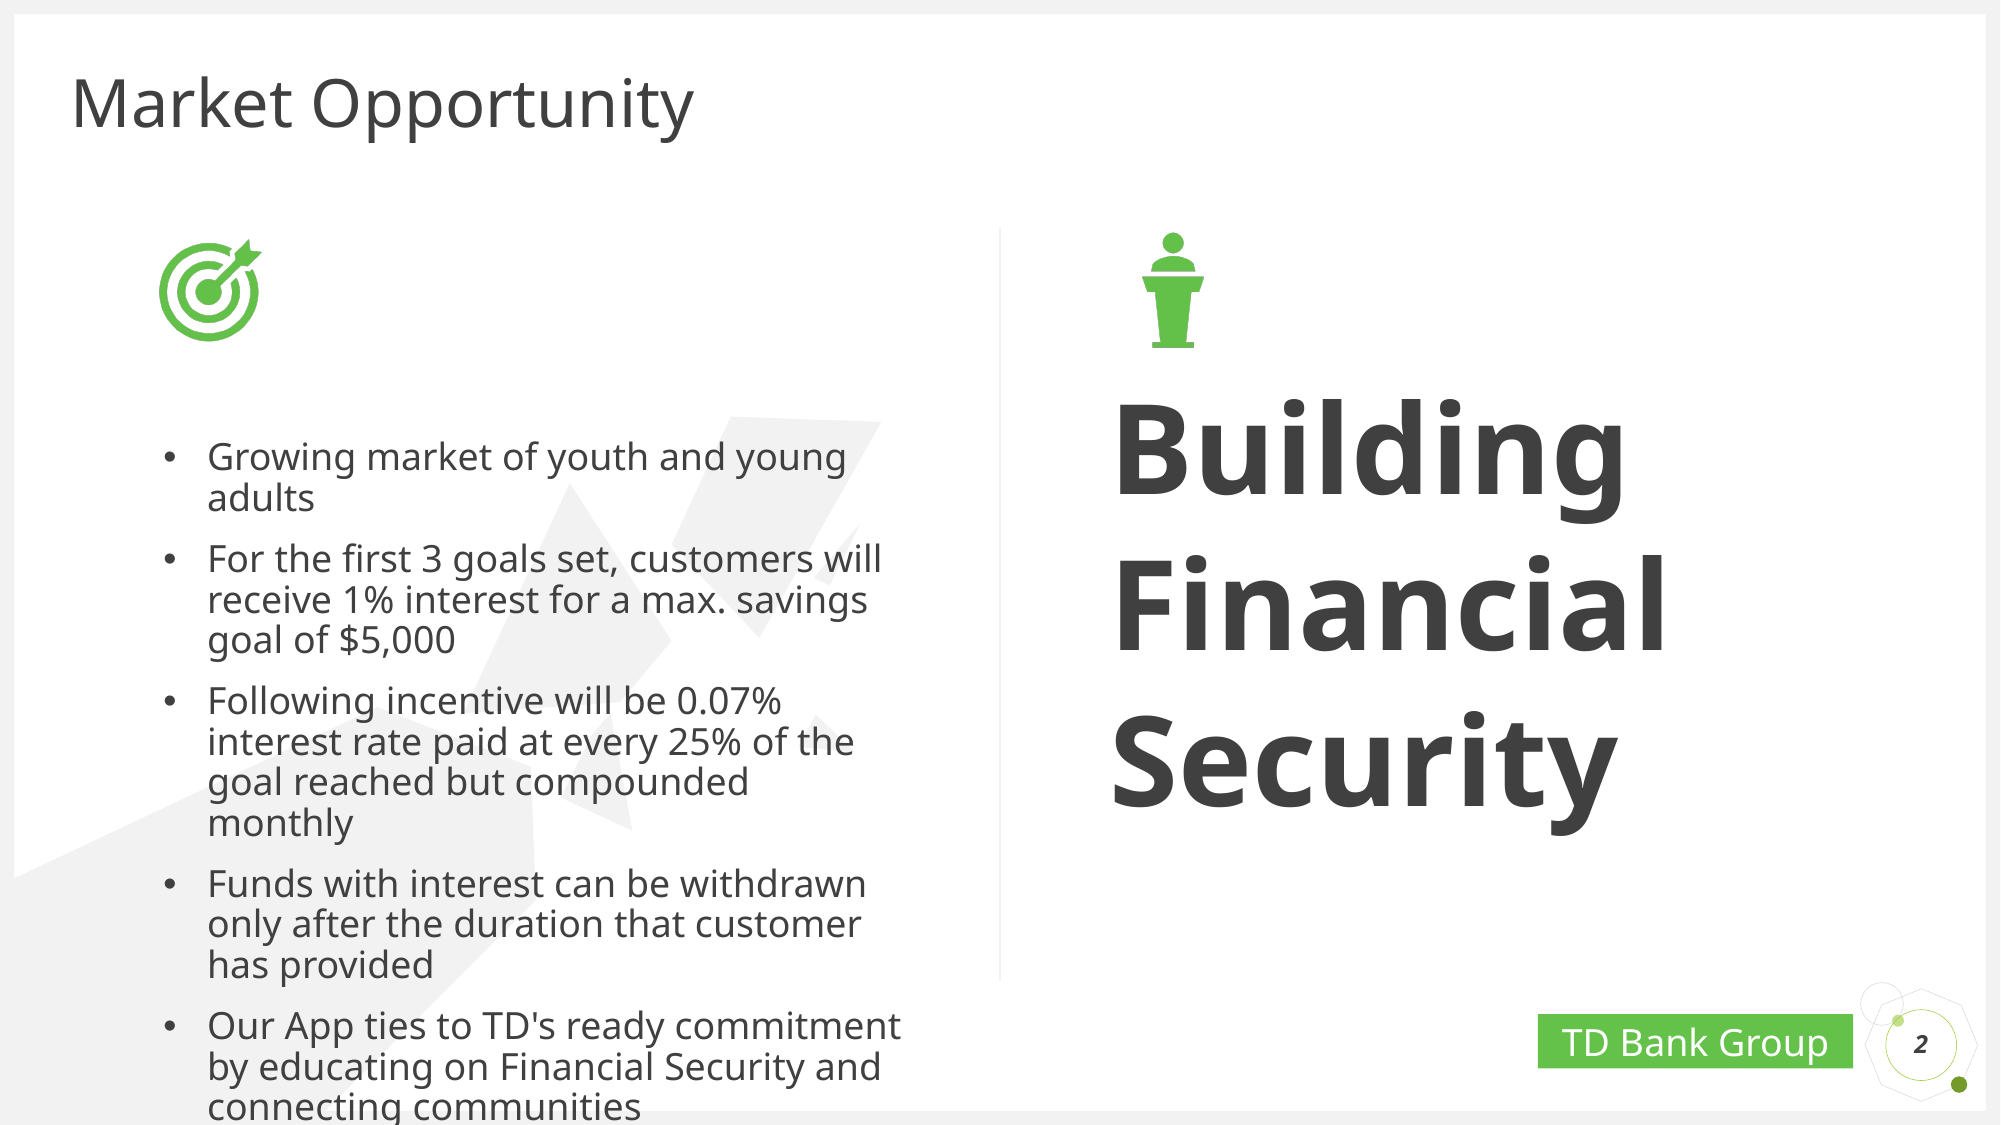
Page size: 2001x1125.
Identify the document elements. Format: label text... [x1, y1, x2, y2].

title Market Opportunity [70, 70, 1932, 142]
slide_number 2 [1885, 1009, 1957, 1081]
list Building Financial Security [1109, 373, 1852, 519]
picture [148, 228, 273, 352]
list Growing market of youth and young adults For the first 3 goals set, customers will receive 1% interest for a max. savings goal of $5,000 Following incentive will be 0.07% interest rate paid at every 25% of the goal reached but compounded monthly Funds with interest can be withdrawn only after the duration that customer has provided Our App ties to TD's ready commitment by educating on Financial Security and connecting communities [163, 438, 906, 981]
text_box TD Bank Group [1537, 1013, 1854, 1069]
picture [1111, 228, 1235, 352]
